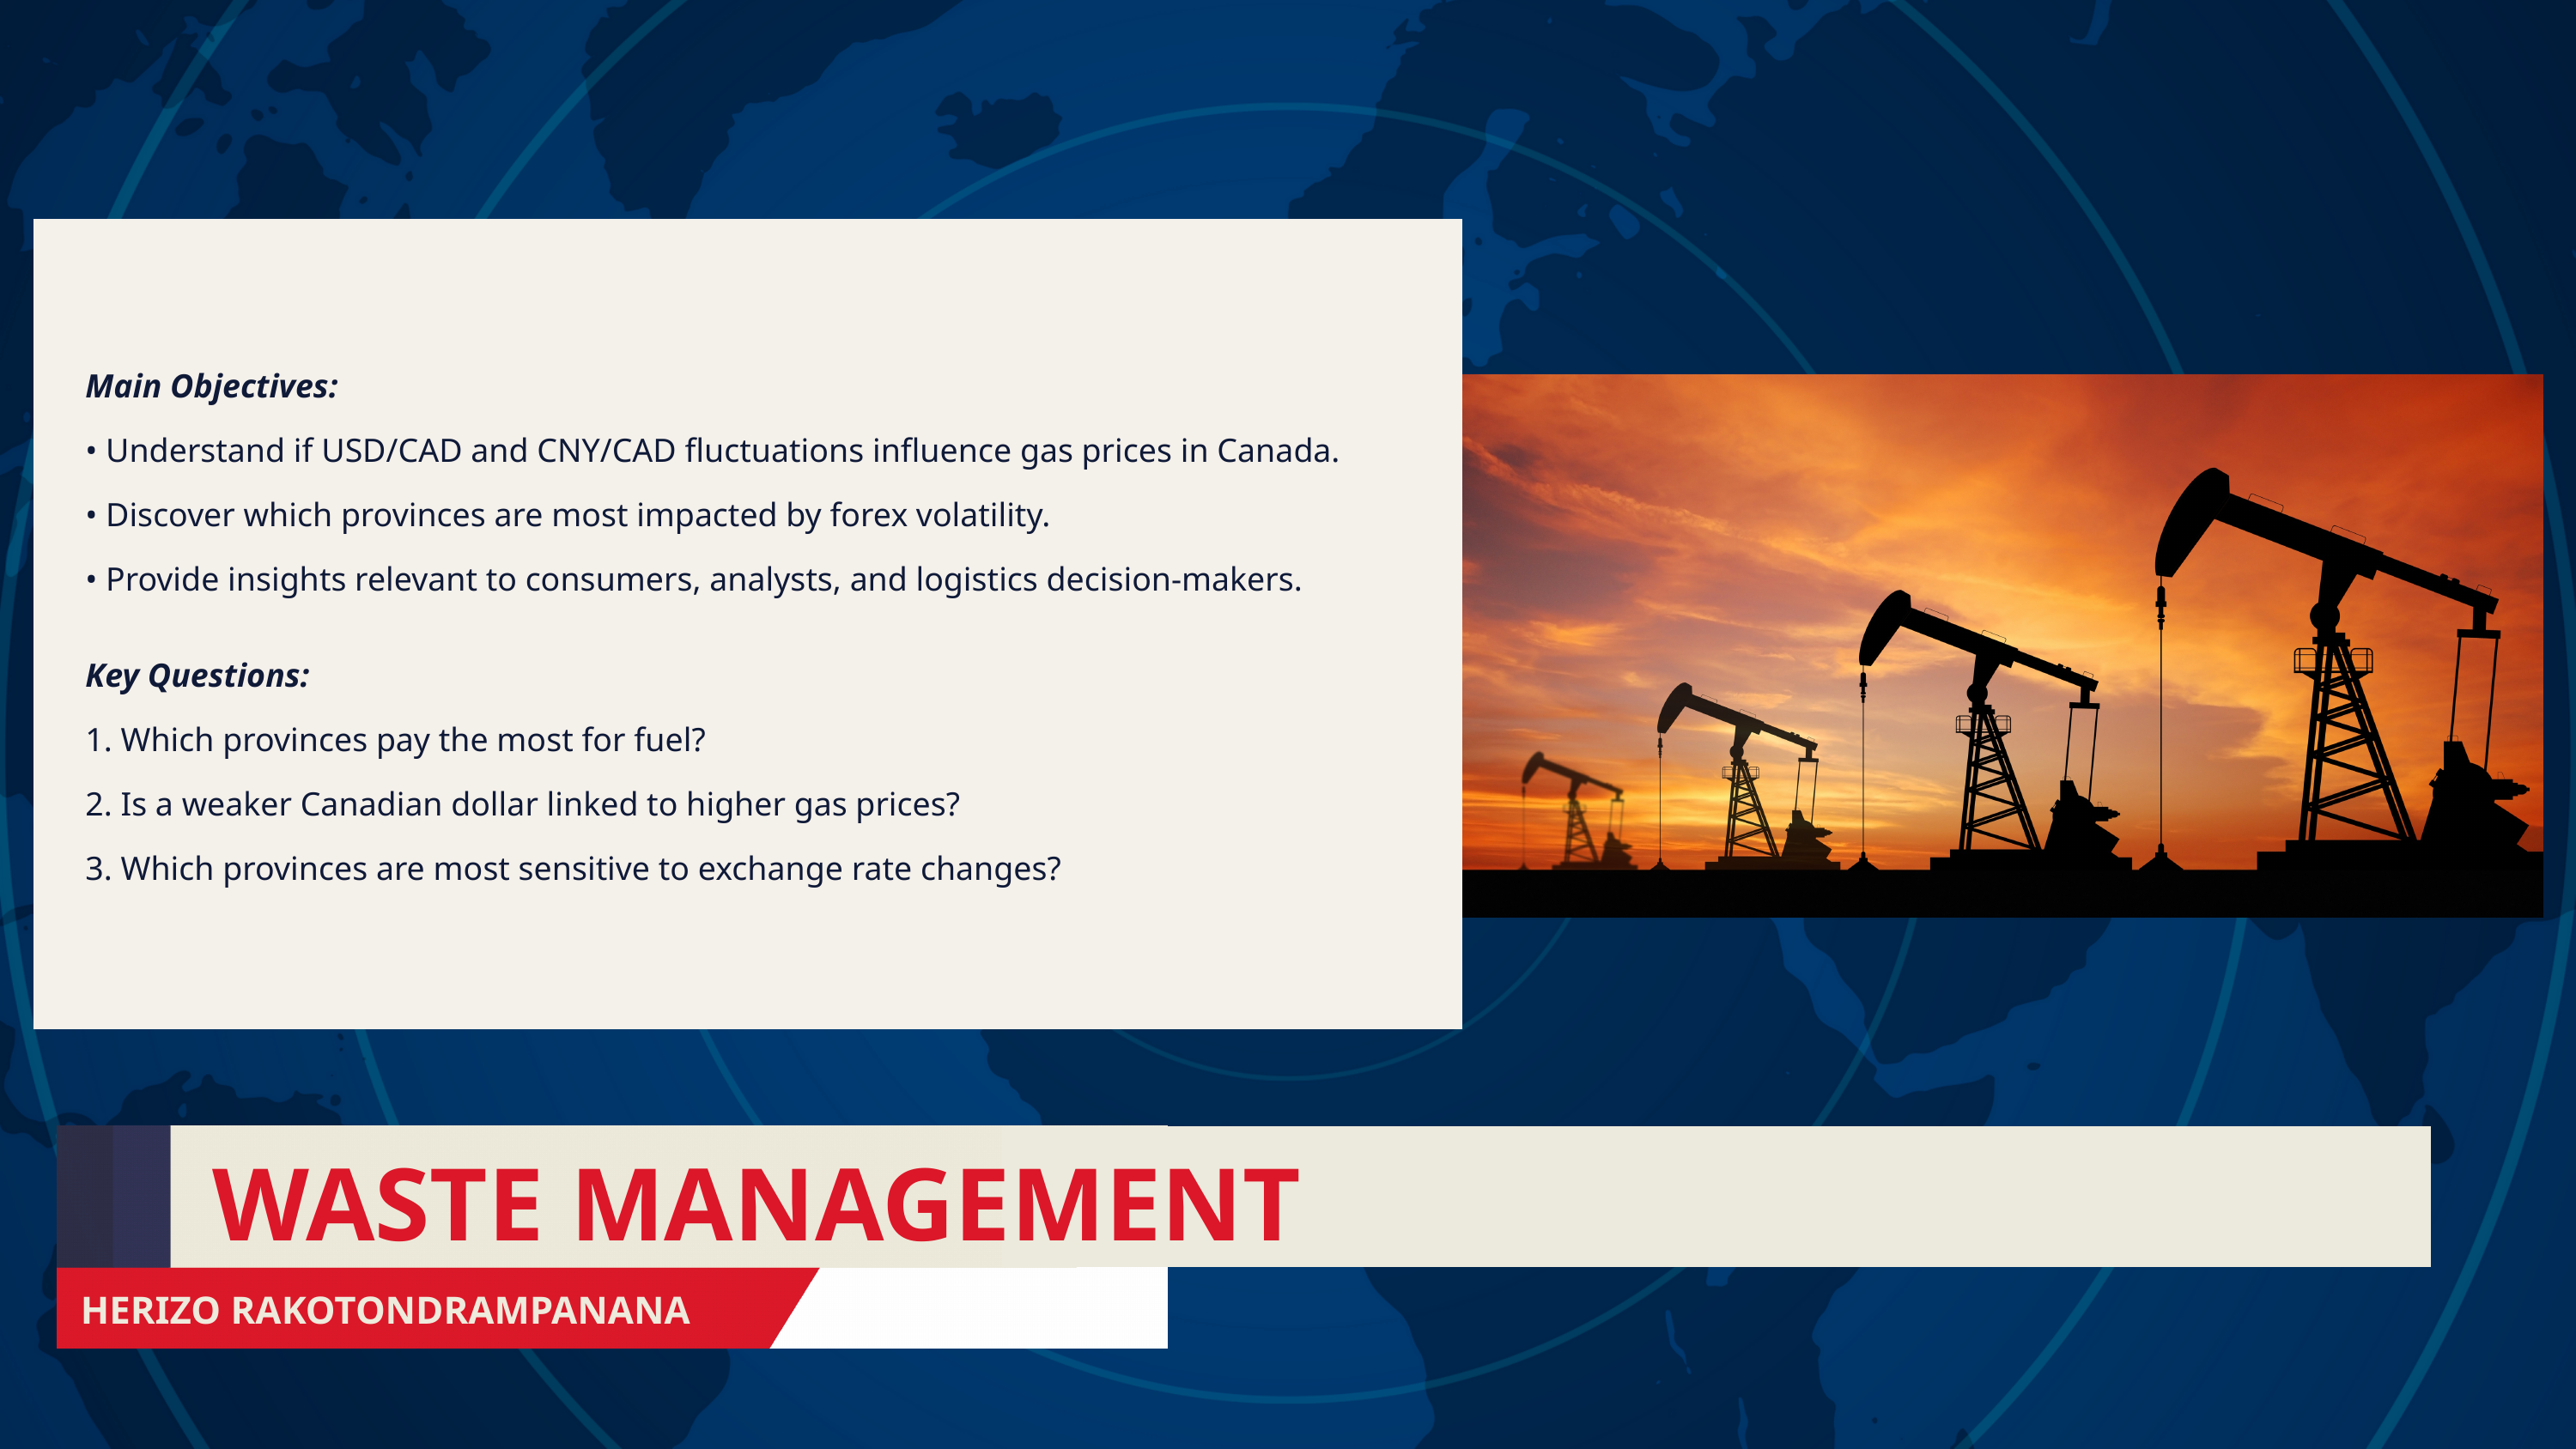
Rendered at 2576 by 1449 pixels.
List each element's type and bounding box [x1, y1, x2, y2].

picture [0, 0, 2576, 1449]
text_box [33, 218, 1462, 1029]
text_box [1002, 1125, 2432, 1268]
